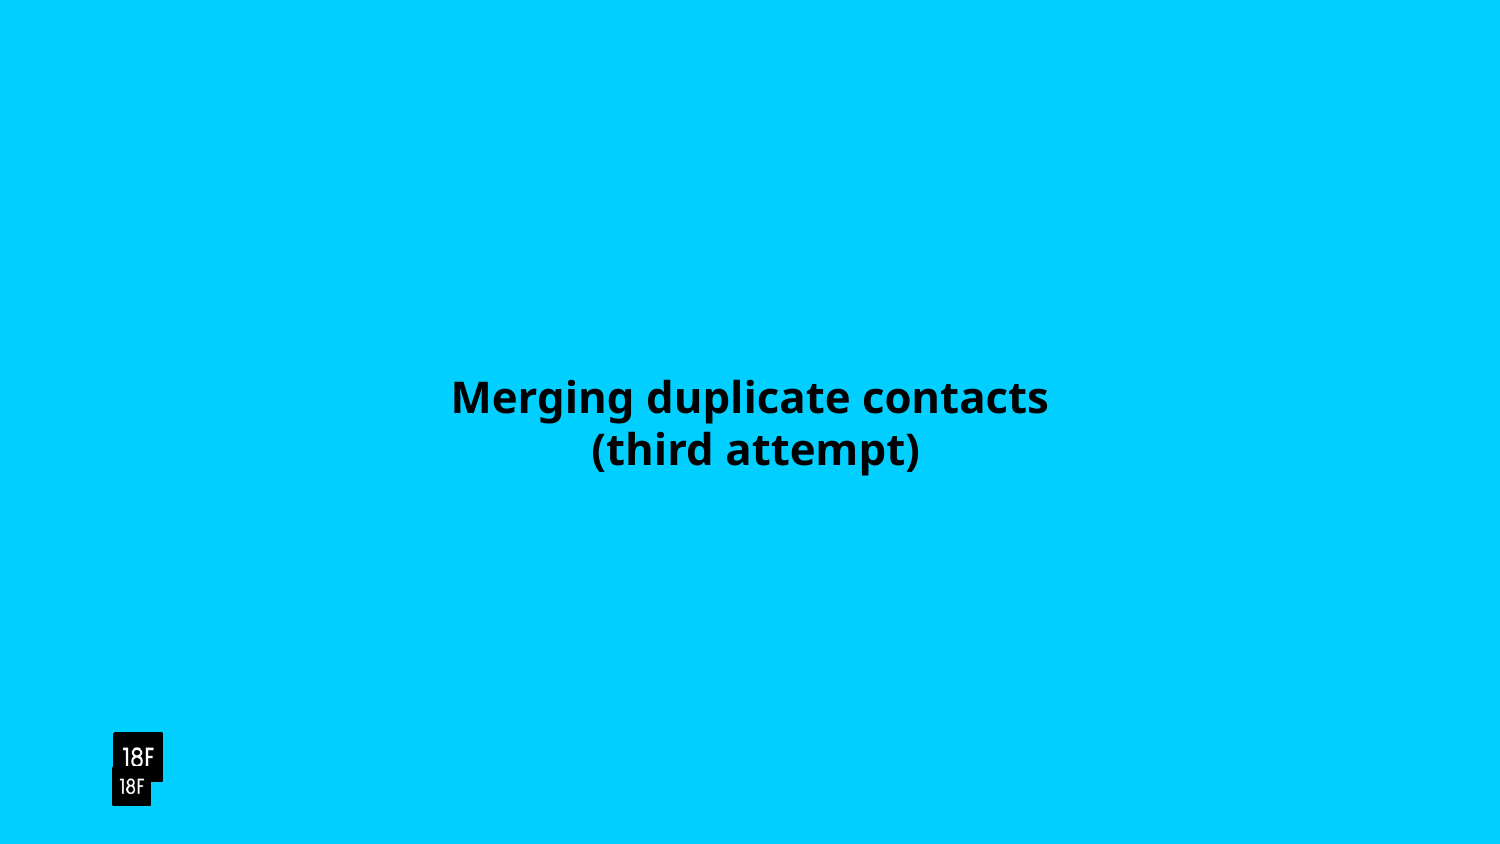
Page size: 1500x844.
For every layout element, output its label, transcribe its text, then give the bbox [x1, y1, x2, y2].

picture [113, 733, 162, 805]
title Merging duplicate contacts (third attempt) [50, 352, 1450, 492]
